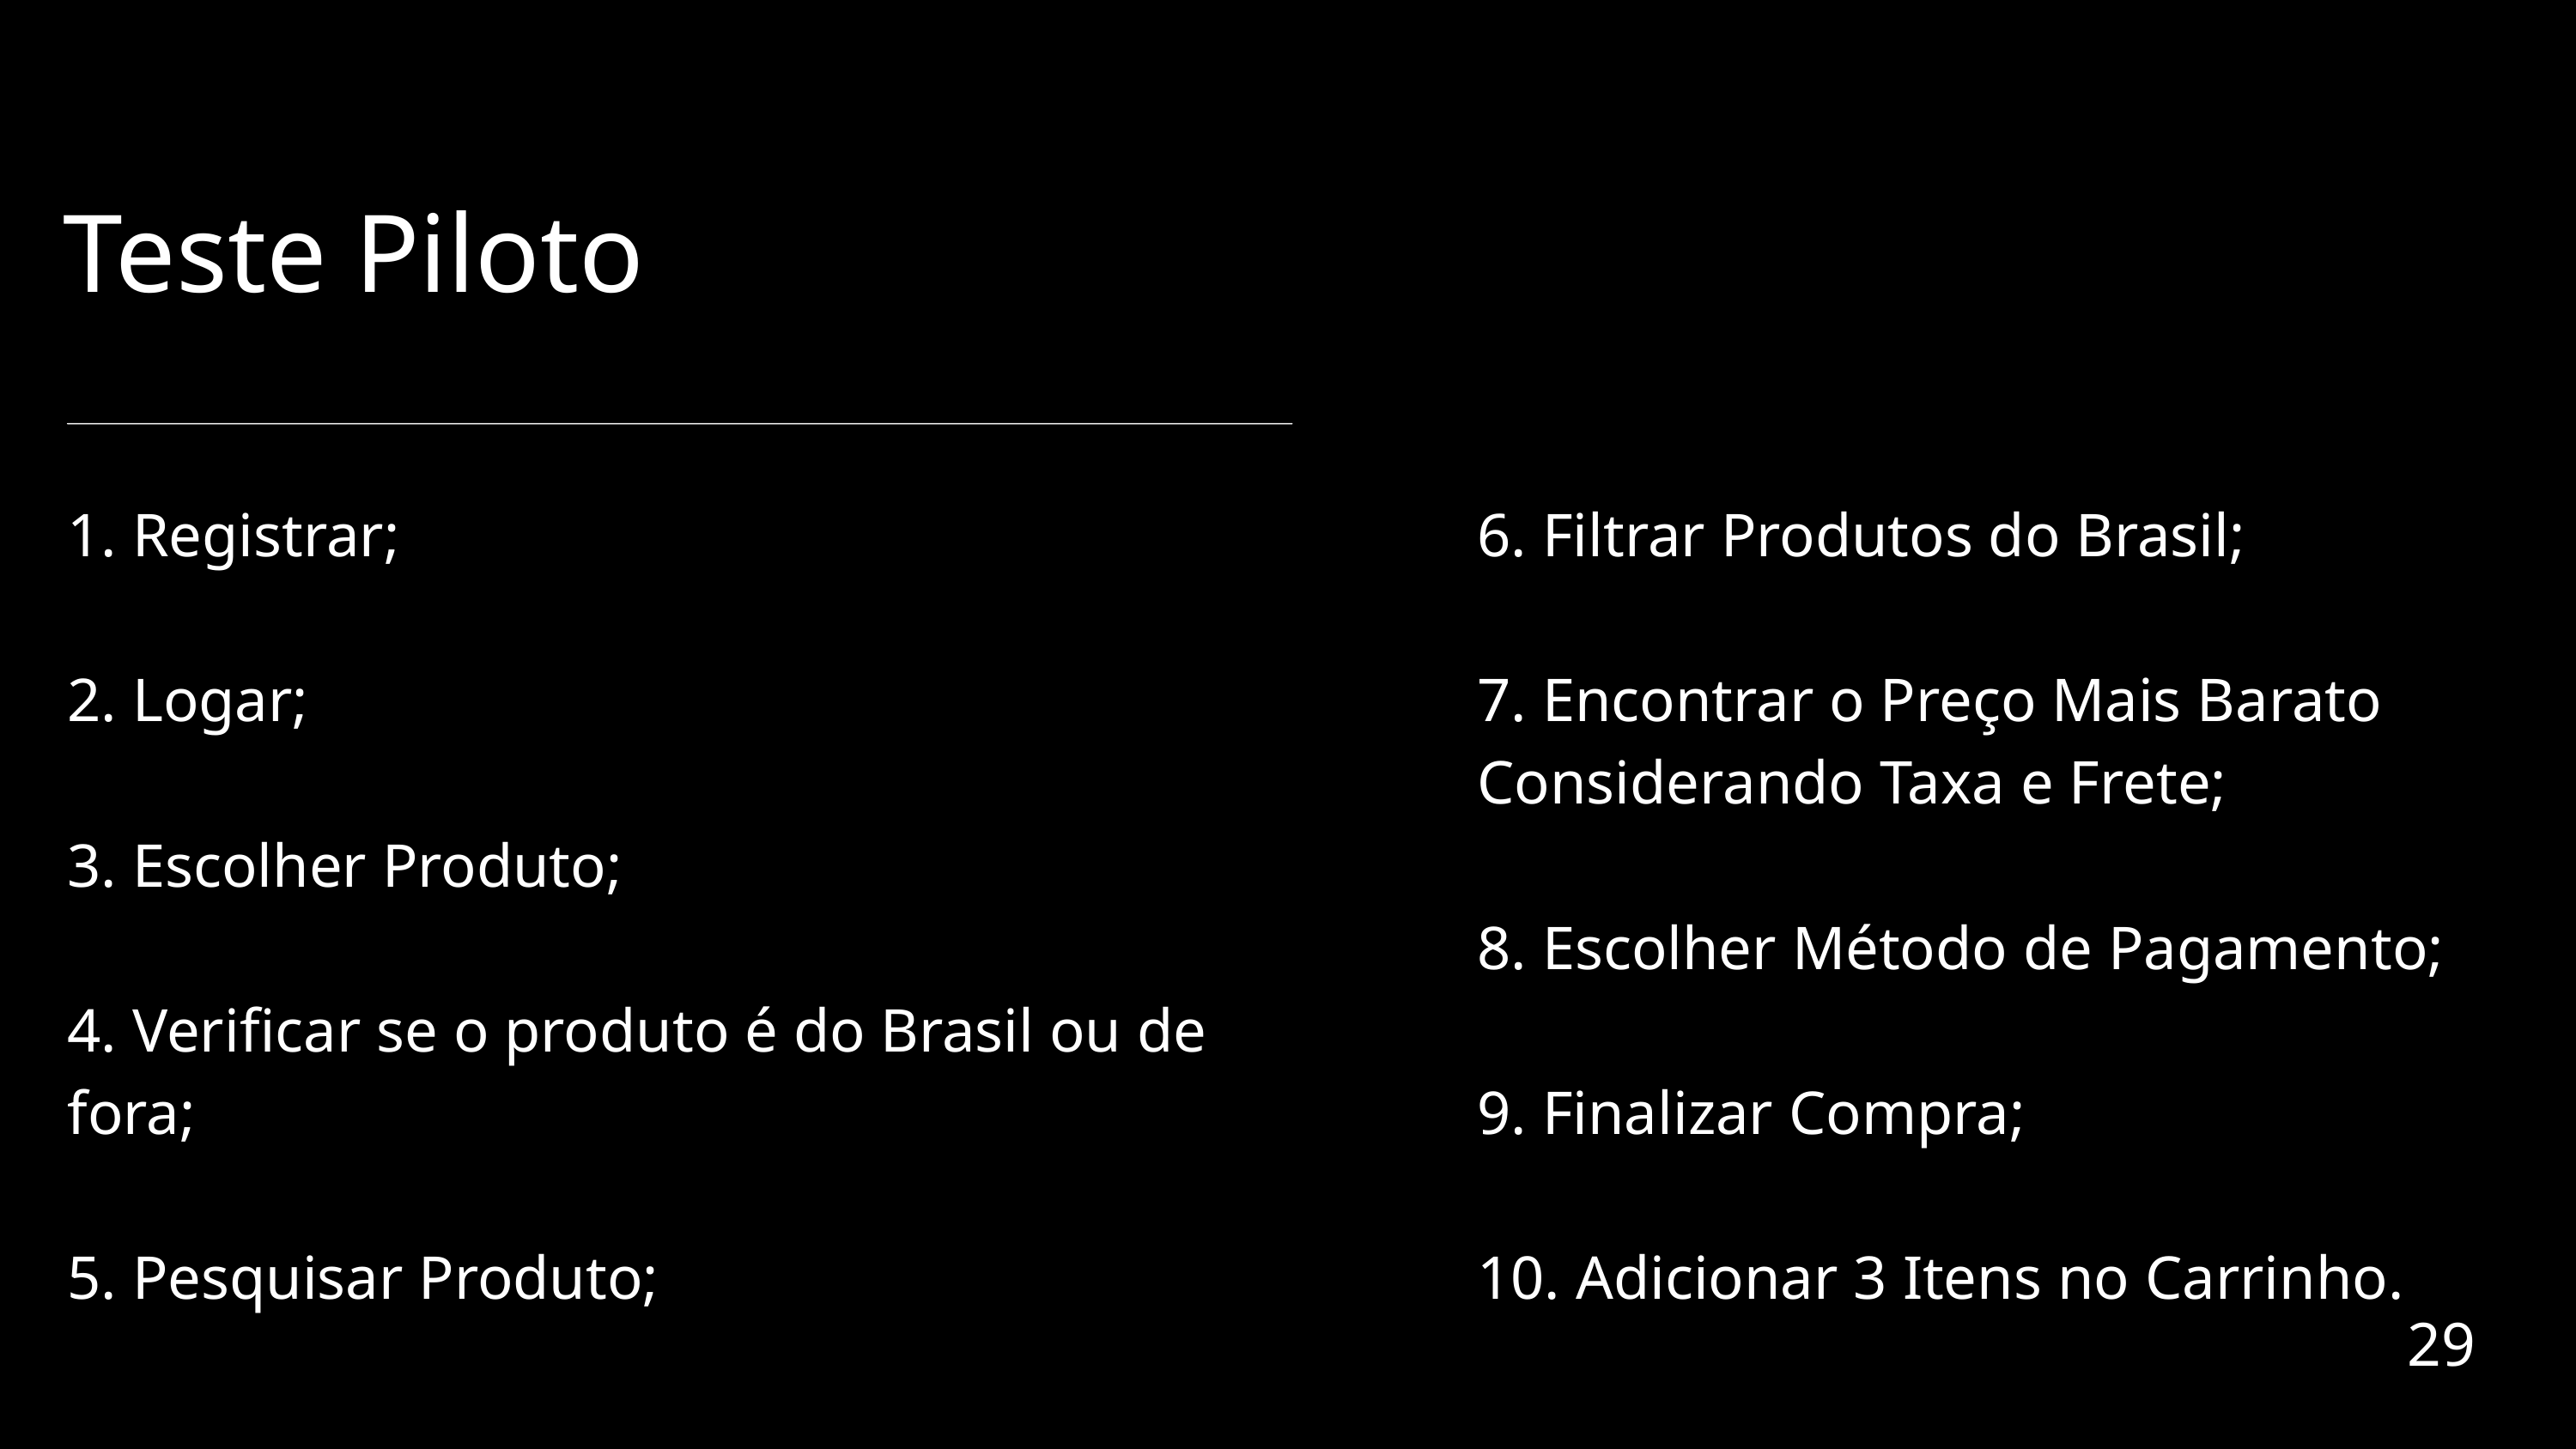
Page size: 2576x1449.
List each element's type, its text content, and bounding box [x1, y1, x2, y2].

text_box 6. Filtrar Produtos do Brasil; 7. Encontrar o Preço Mais Barato Considerando Taxa e Frete; 8. Escolher Método de Pagamento; 9. Finalizar Compra; 10. Adicionar 3 Itens no Carrinho. [1477, 485, 2576, 1312]
text_box 29 [2407, 1294, 2476, 1379]
text_box Teste Piloto [63, 185, 1288, 314]
text_box 1. Registrar; 2. Logar; 3. Escolher Produto; 4. Verificar se o produto é do Brasil ou de fora; 5. Pesquisar Produto; [67, 485, 1292, 1312]
